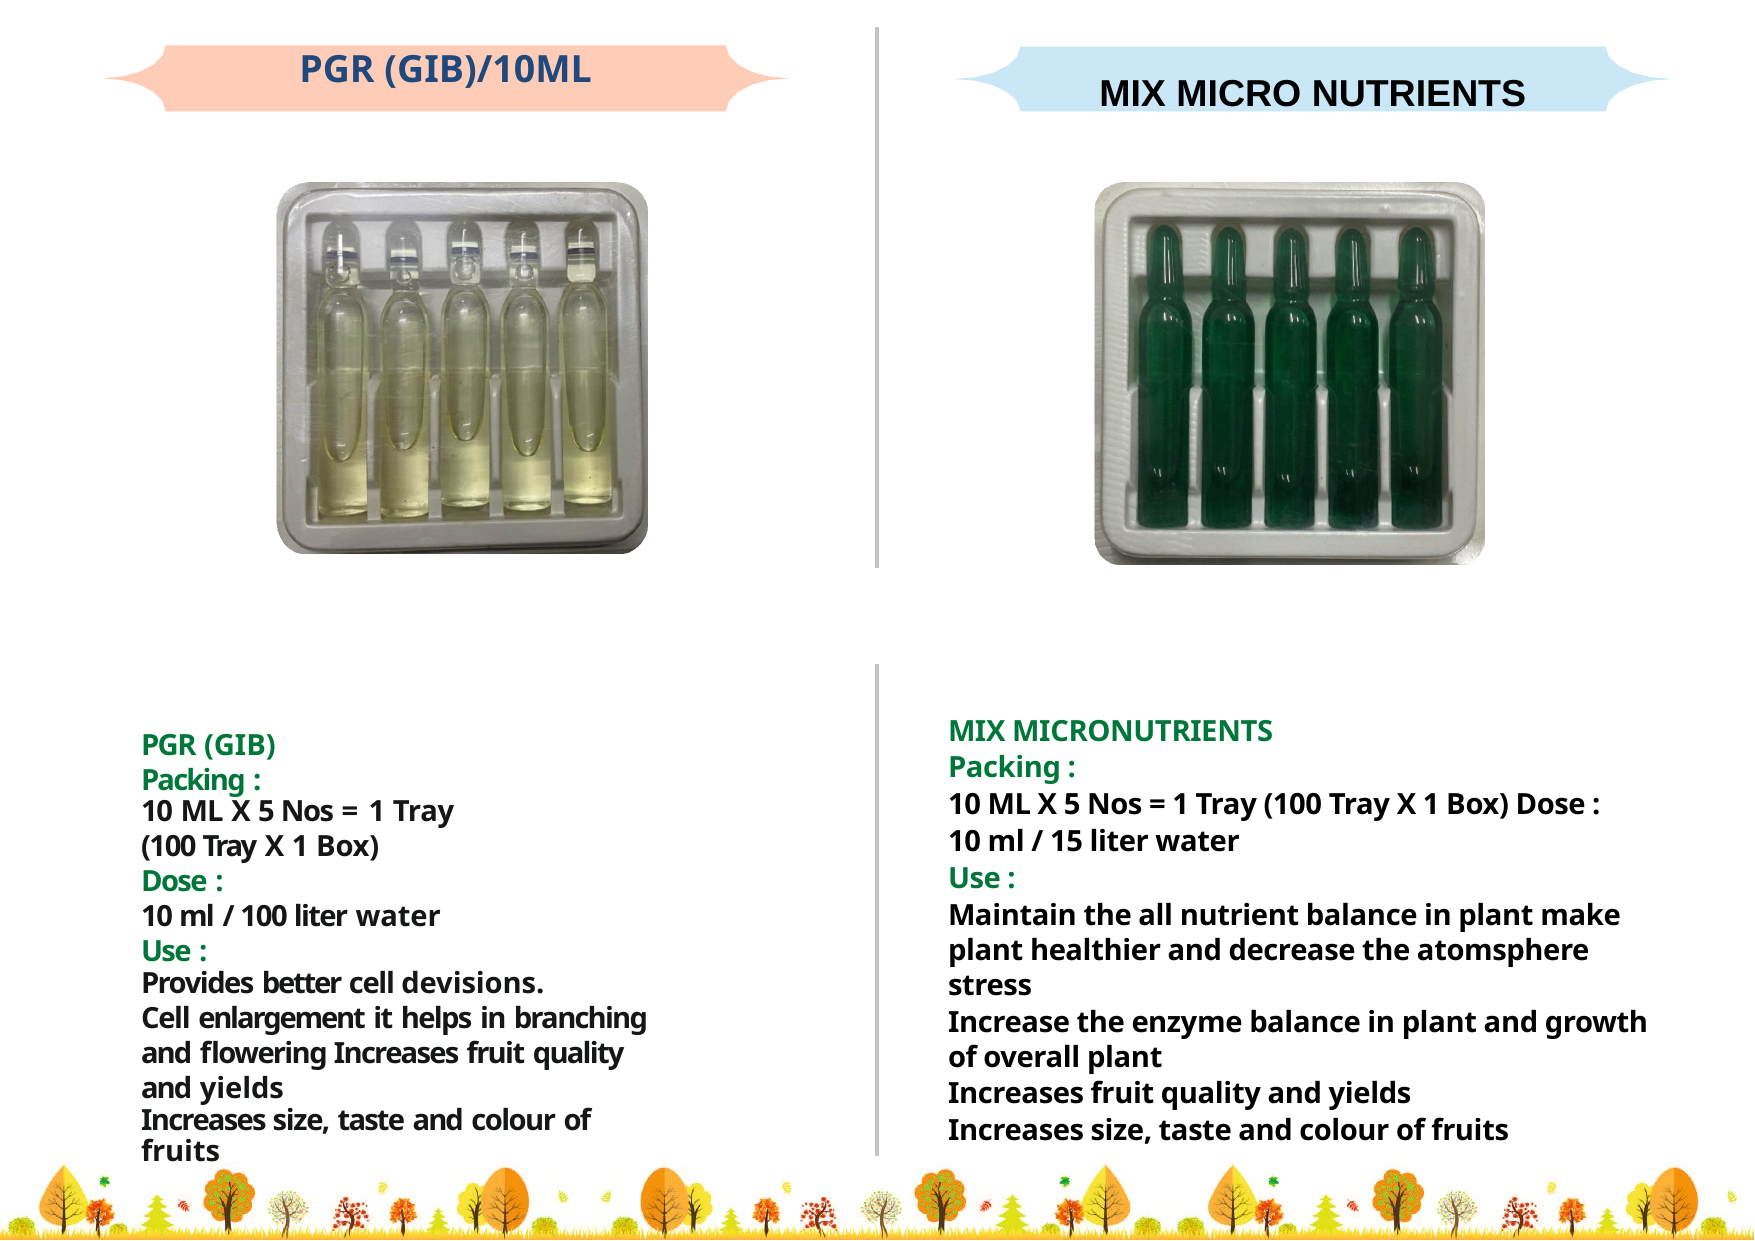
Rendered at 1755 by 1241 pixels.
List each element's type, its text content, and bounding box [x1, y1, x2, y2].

picture [0, 1162, 1755, 1241]
picture [276, 181, 649, 554]
text_box PGR (GIB) Packing : 10 ML X 5 Nos = 1 Tray (100 Tray X 1 Box) Dose : 10 ml / 100 liter water Use : Provides better cell devisions. Cell enlargement it helps in branching and flowering Increases fruit quality and yields Increases size, taste and colour of fruits [139, 724, 661, 1159]
text_box MIX MICRO NUTRIENTS [953, 46, 1673, 112]
picture [1094, 181, 1485, 565]
text_box PGR (GIB)/10ML [102, 45, 790, 112]
text_box MIX MICRONUTRIENTS Packing : 10 ML X 5 Nos = 1 Tray (100 Tray X 1 Box) Dose : 10 ml / 15 liter water Use : Maintain the all nutrient balance in plant make plant healthier and decrease the atomsphere stress Increase the enzyme balance in plant and growth of overall plant Increases fruit quality and yields Increases size, taste and colour of fruits [946, 710, 1665, 1147]
